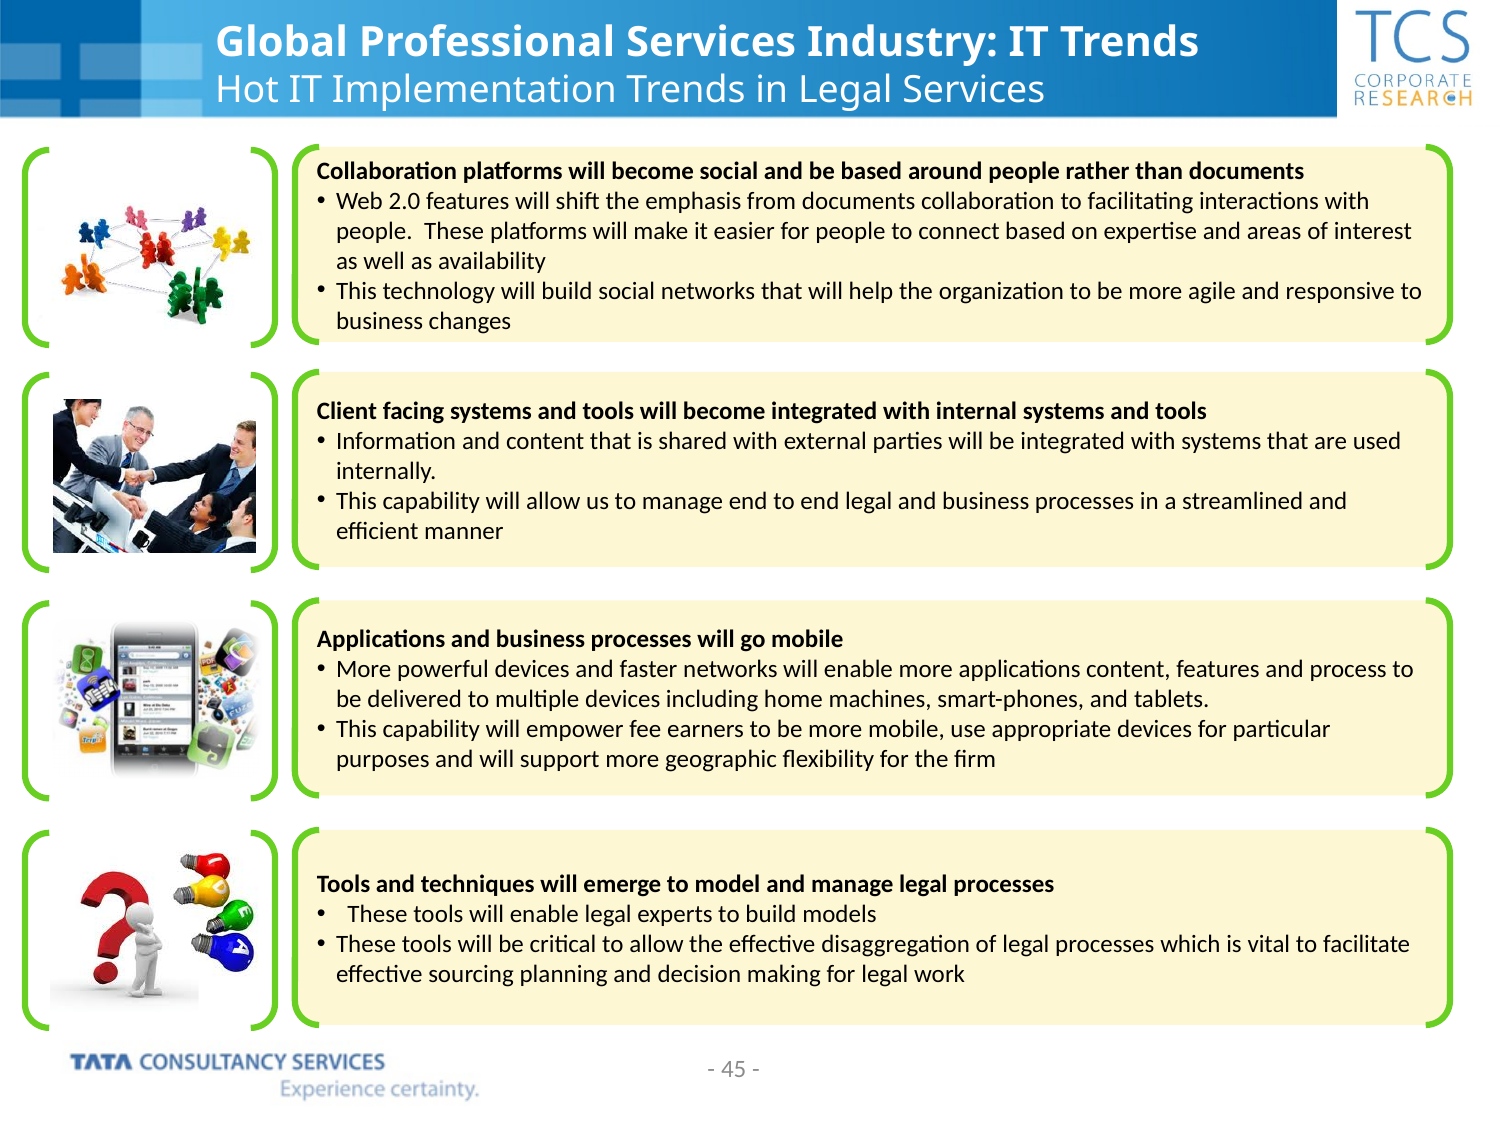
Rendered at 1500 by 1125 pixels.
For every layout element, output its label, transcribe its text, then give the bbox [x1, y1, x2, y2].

text_box [24, 832, 276, 1029]
text_box Applications and business processes will go mobile More powerful devices and faster networks will enable more applications content, features and process to be delivered to multiple devices including home machines, smart-phones, and tablets. This capability will empower fee earners to be more mobile, use appropriate devices for particular purposes and will support more geographic flexibility for the firm [294, 599, 1451, 797]
text_box [24, 149, 276, 342]
text_box Client facing systems and tools will become integrated with internal systems and tools Information and content that is shared with external parties will be integrated with systems that are used internally. This capability will allow us to manage end to end legal and business processes in a streamlined and efficient manner [294, 371, 1451, 568]
text_box - 45 - [650, 1037, 775, 1098]
title Global Professional Services Industry: IT Trends Hot IT Implementation Trends in Legal Services [199, 0, 1351, 126]
picture [0, 0, 1500, 1124]
text_box [24, 602, 276, 800]
text_box [24, 374, 276, 571]
text_box Tools and techniques will emerge to model and manage legal processes These tools will enable legal experts to build models These tools will be critical to allow the effective disaggregation of legal processes which is vital to facilitate effective sourcing planning and decision making for legal work [294, 829, 1451, 1026]
text_box Collaboration platforms will become social and be based around people rather than documents Web 2.0 features will shift the emphasis from documents collaboration to facilitating interactions with people. These platforms will make it easier for people to connect based on expertise and areas of interest as well as availability This technology will build social networks that will help the organization to be more agile and responsive to business changes [294, 146, 1451, 343]
